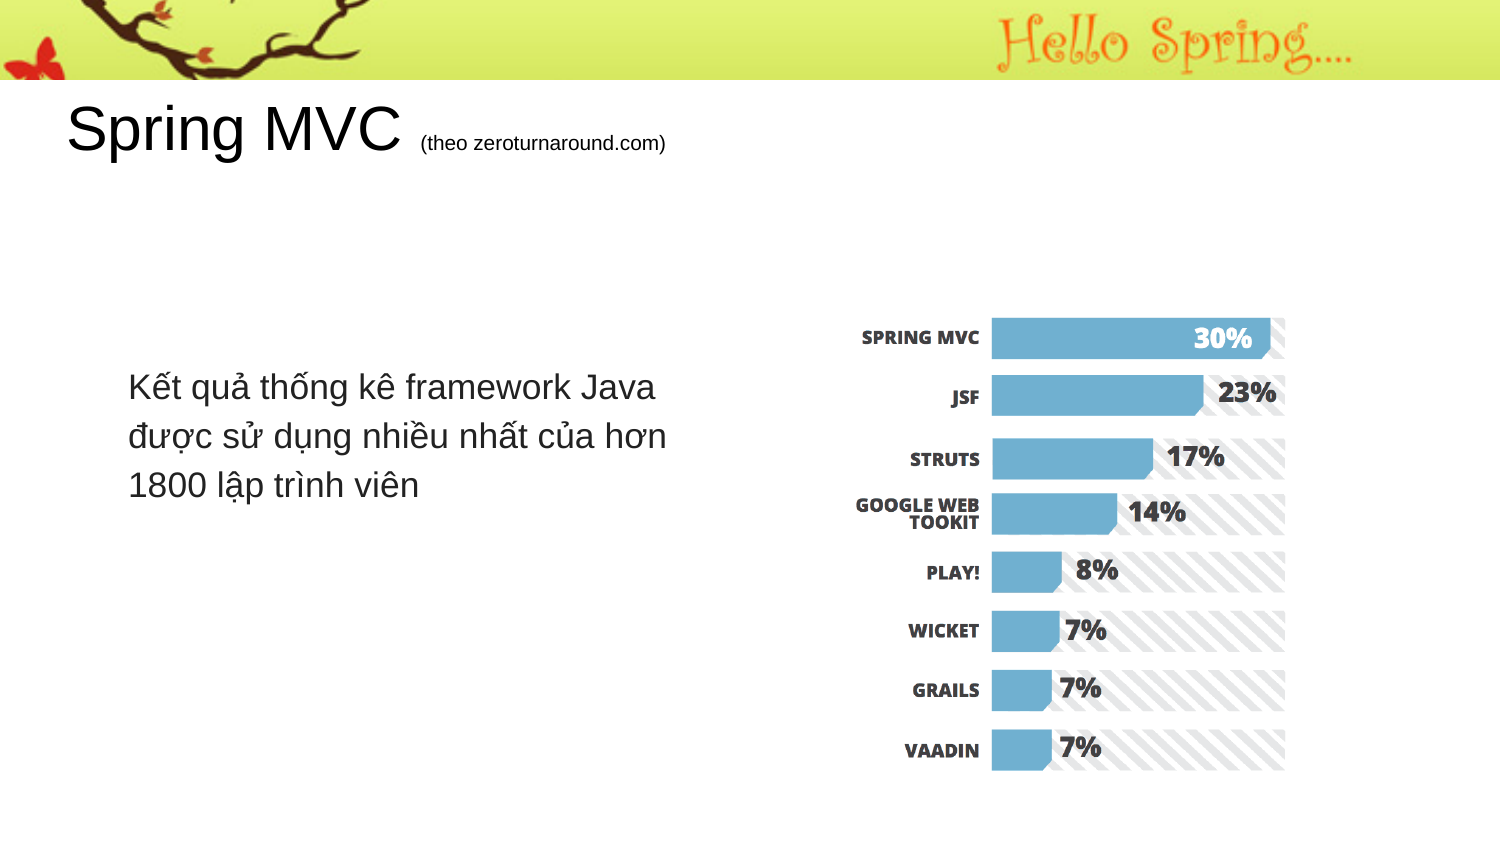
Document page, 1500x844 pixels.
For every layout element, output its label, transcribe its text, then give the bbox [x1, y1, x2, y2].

title Spring MVC (theo zeroturnaround.com) [51, 88, 1449, 167]
picture [818, 291, 1337, 782]
list Kết quả thống kê framework Java được sử dụng nhiều nhất của hơn 1800 lập trình viên [113, 342, 734, 809]
picture [0, 0, 1500, 80]
